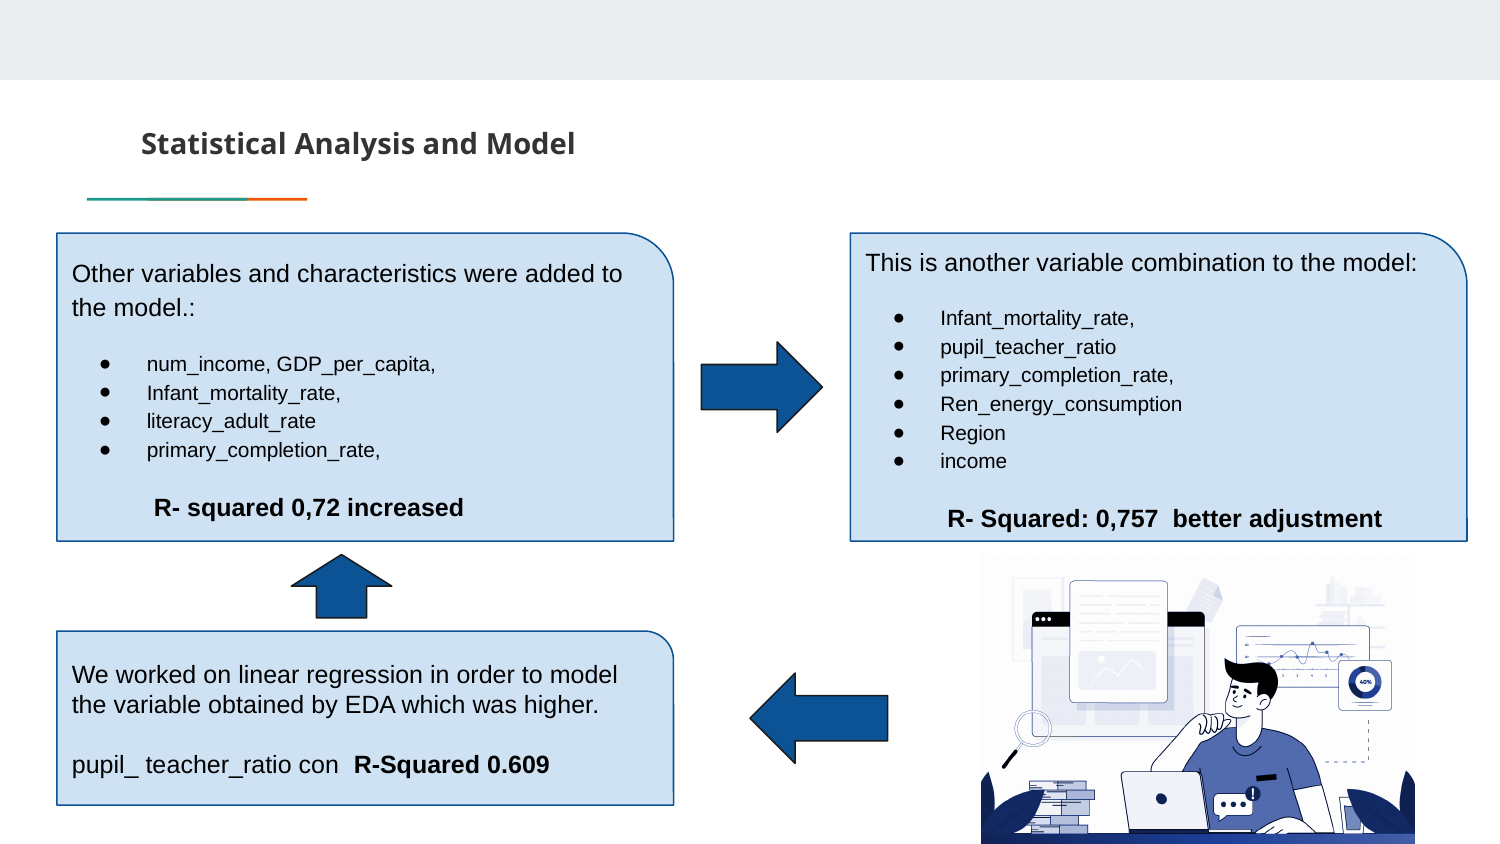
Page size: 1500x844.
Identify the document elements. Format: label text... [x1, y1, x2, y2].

text_box We worked on linear regression in order to model the variable obtained by EDA which was higher. pupil_ teacher_ratio con R-Squared 0.609 [56, 631, 674, 806]
text_box Other variables and characteristics were added to the model.: num_income, GDP_per_capita, Infant_mortality_rate, literacy_adult_rate primary_completion_rate, R- squared 0,72 increased [56, 233, 674, 542]
text_box This is another variable combination to the model: Infant_mortality_rate, pupil_teacher_ratio primary_completion_rate, Ren_energy_consumption Region income R- Squared: 0,757 better adjustment [850, 233, 1467, 542]
text_box [291, 554, 392, 618]
text_box Statistical Analysis and Model [126, 110, 758, 211]
text_box [701, 341, 823, 433]
text_box [749, 672, 888, 764]
picture [980, 554, 1416, 844]
